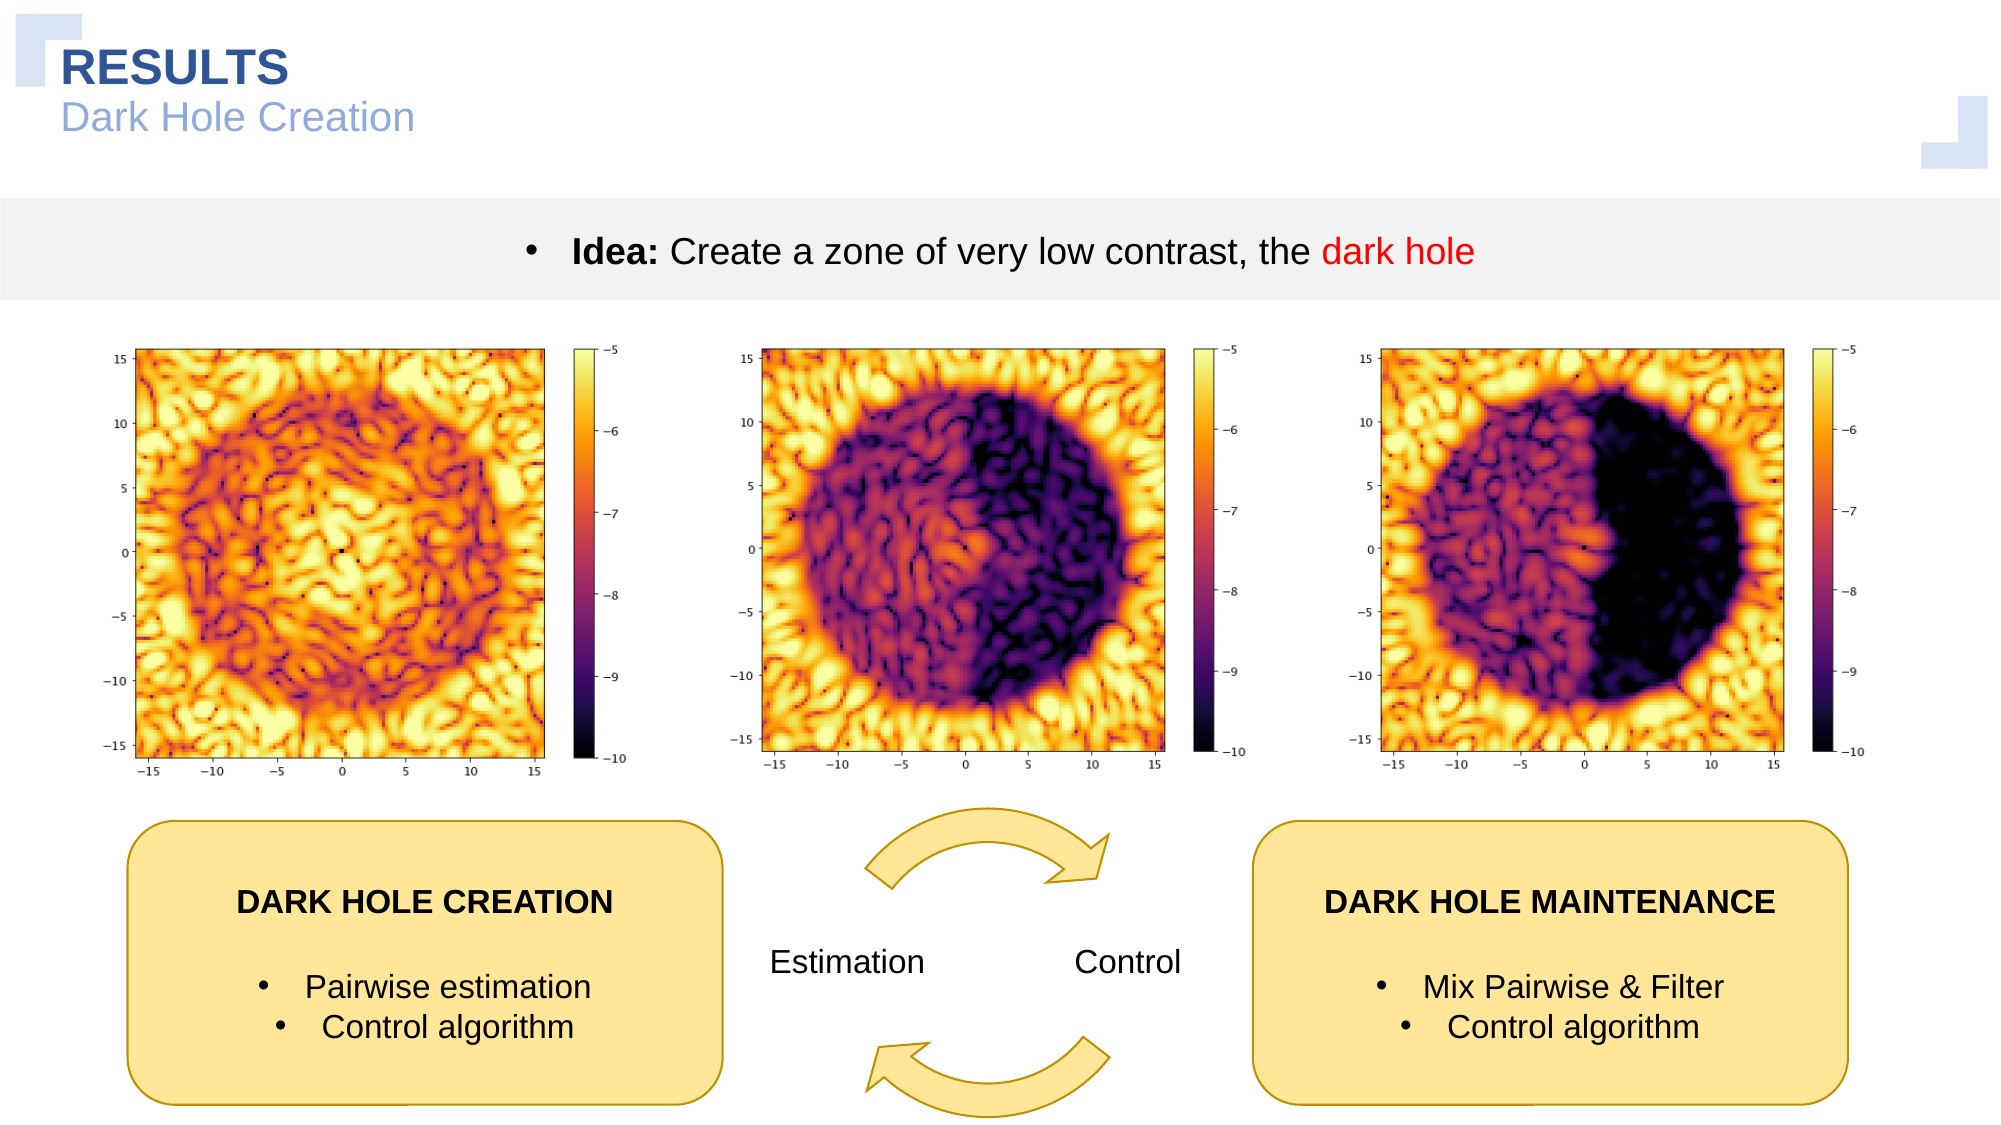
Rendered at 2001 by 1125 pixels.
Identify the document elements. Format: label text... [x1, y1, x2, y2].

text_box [1921, 95, 1988, 169]
text_box DARK HOLE MAINTENANCE Mix Pairwise & Filter Control algorithm [1292, 819, 1849, 1106]
text_box RESULTS Dark Hole Creation [45, 45, 1958, 148]
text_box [15, 13, 82, 87]
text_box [95, 337, 1872, 784]
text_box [683, 786, 1292, 1125]
text_box DARK HOLE CREATION Pairwise estimation Control algorithm [126, 819, 683, 1106]
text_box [0, 198, 2000, 301]
